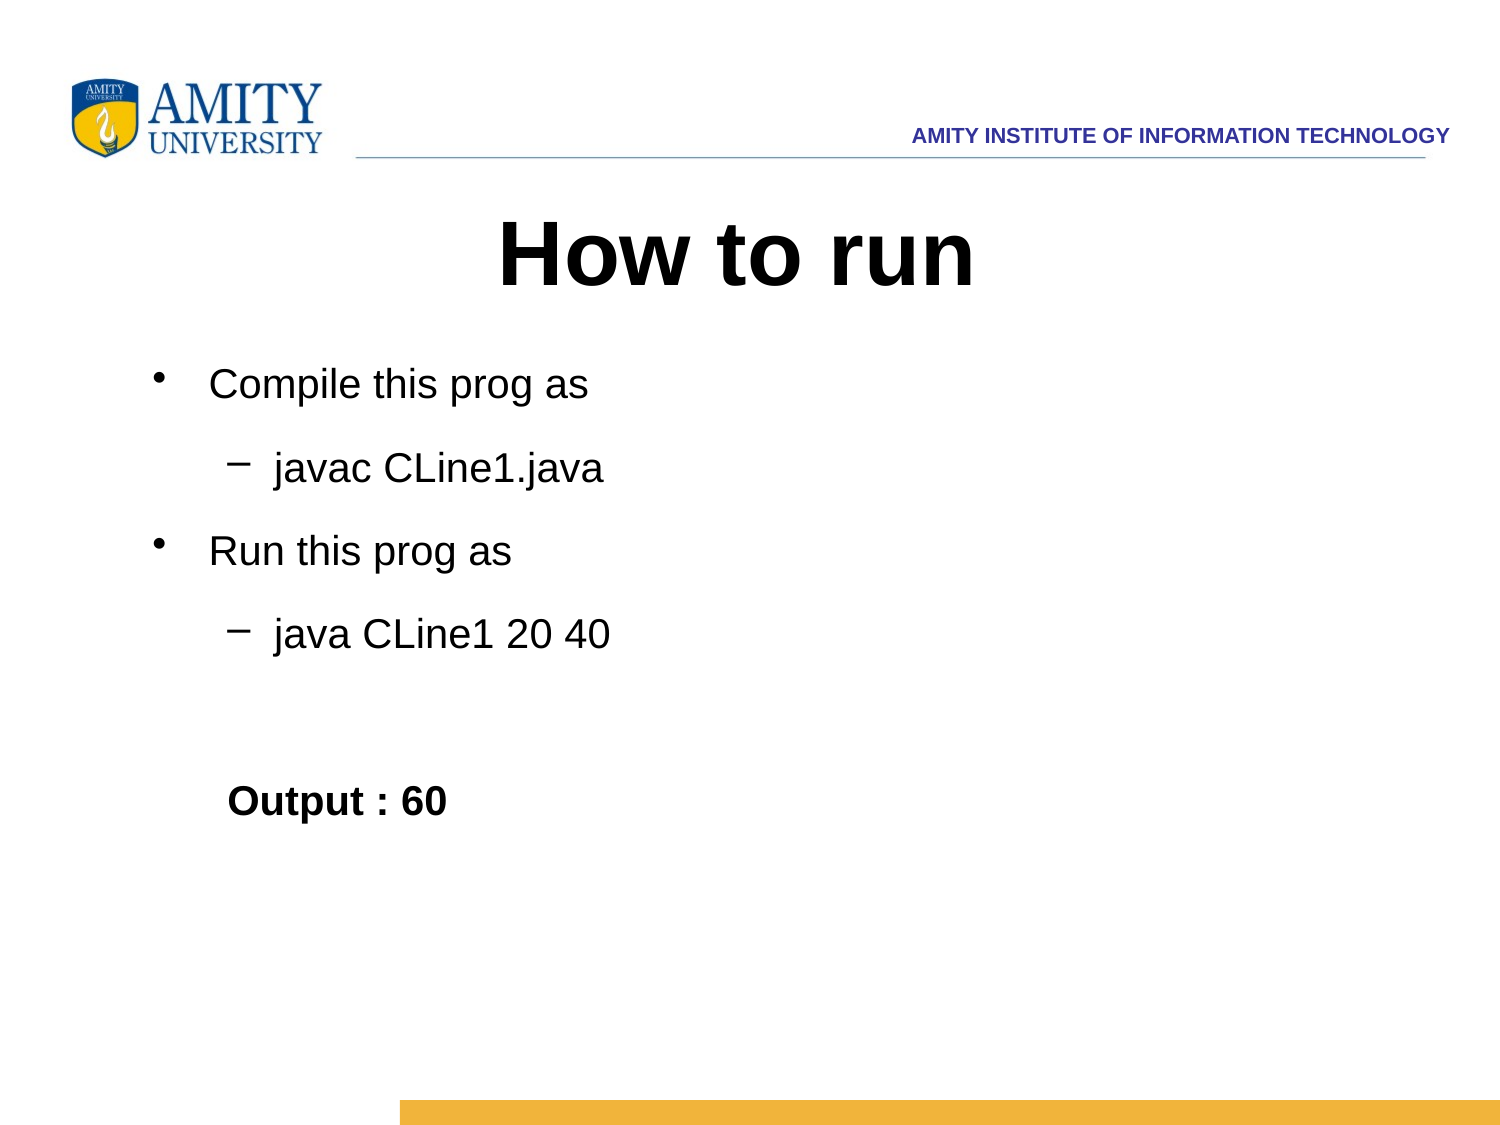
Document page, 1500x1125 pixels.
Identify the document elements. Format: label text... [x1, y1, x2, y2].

picture [0, 0, 1500, 188]
list Compile this prog as javac CLine1.java Run this prog as java CLine1 20 40 Output : 60 [137, 324, 1397, 1013]
title How to run [103, 186, 1397, 404]
